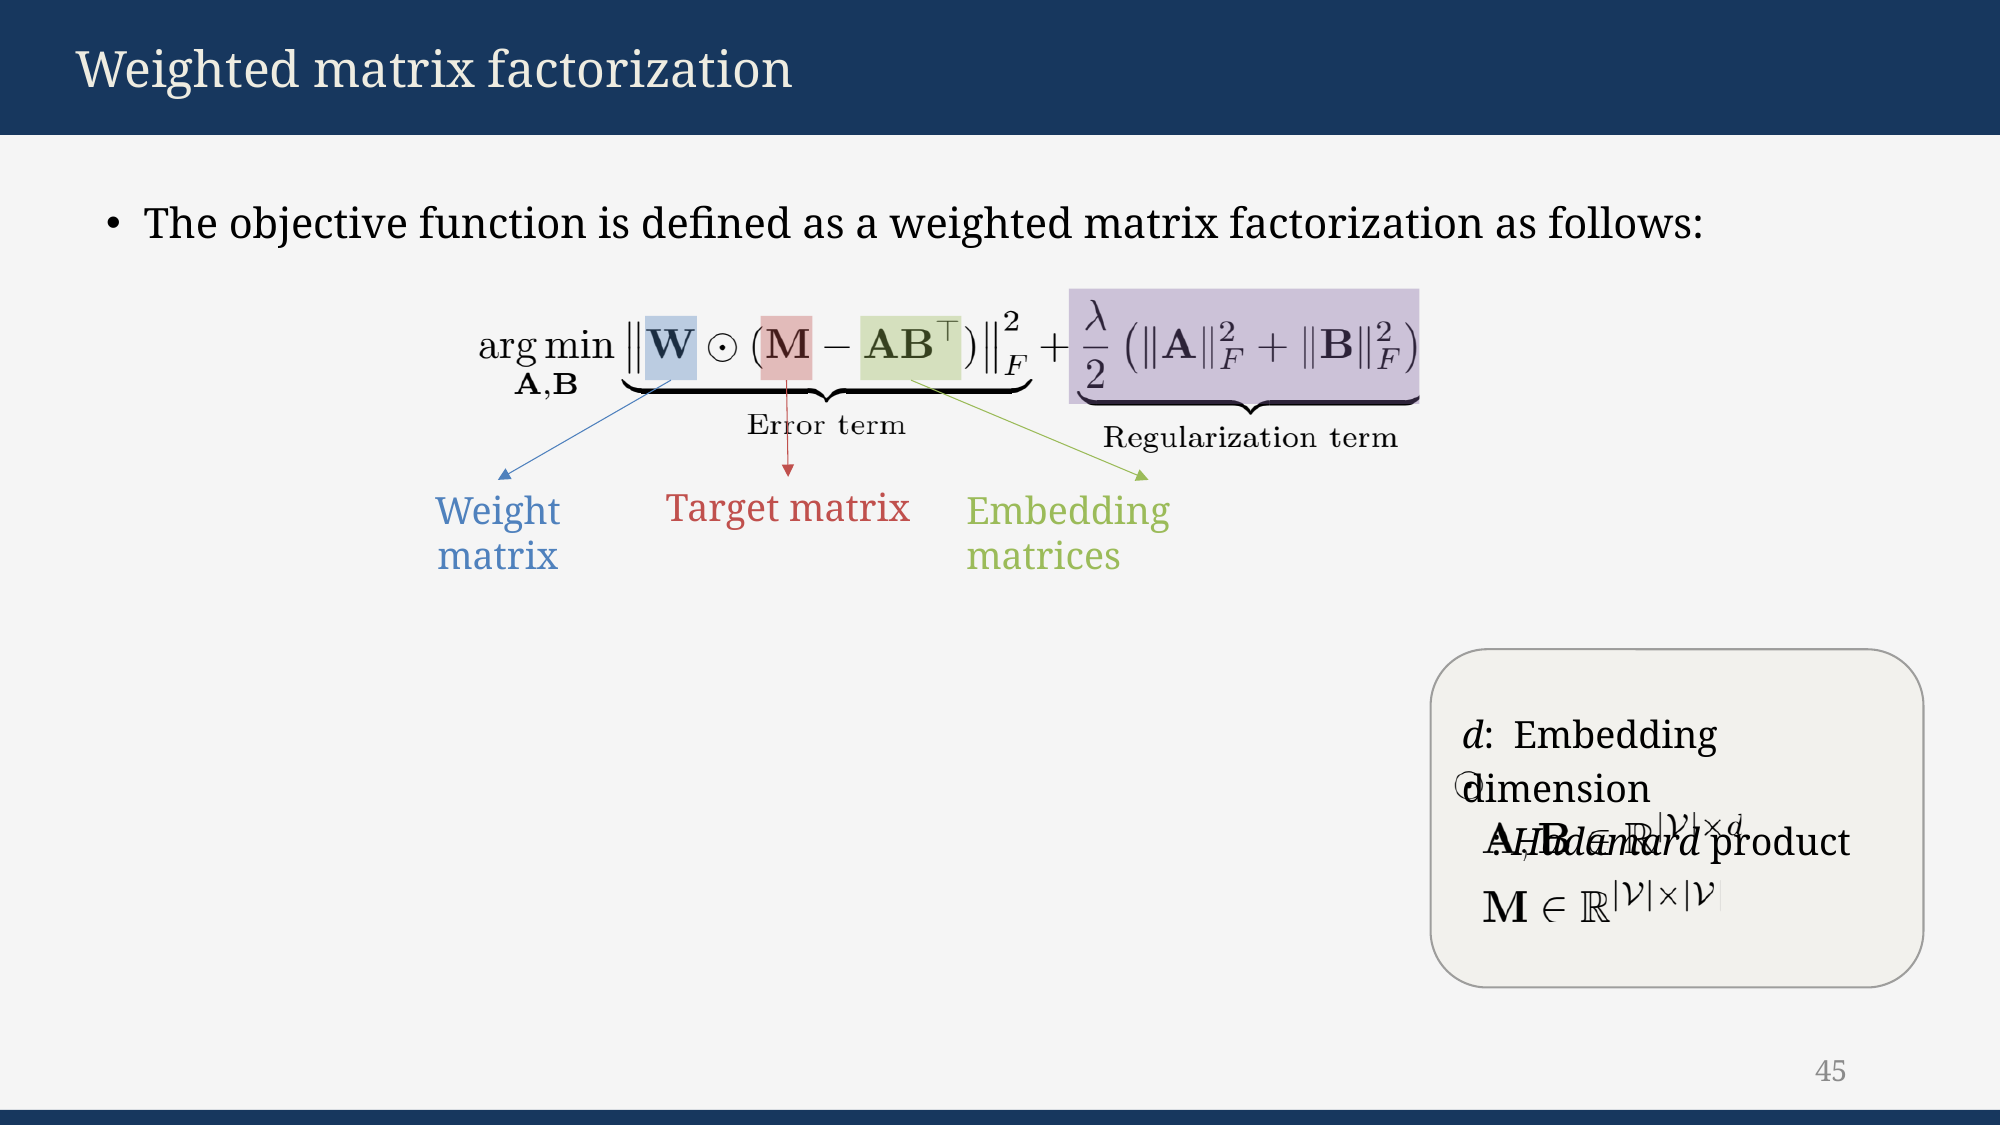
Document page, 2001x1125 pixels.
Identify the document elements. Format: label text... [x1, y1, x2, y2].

text_box [0, 1109, 2000, 1125]
text_box d: Embedding dimension : Hadamard product [1429, 648, 1925, 989]
text_box The objective function is defined as a weighted matrix factorization as follows: [91, 184, 1821, 286]
text_box Weight matrix [355, 479, 641, 585]
picture [1482, 879, 1721, 922]
picture [1482, 812, 1742, 861]
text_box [910, 380, 1149, 480]
picture [1451, 767, 1488, 806]
slide_number 45 [1412, 1042, 1863, 1103]
text_box Weighted matrix factorization [0, 0, 2000, 136]
text_box Target matrix [628, 530, 948, 537]
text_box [497, 380, 671, 480]
picture [475, 288, 1420, 530]
text_box Embedding matrices [951, 530, 1346, 585]
